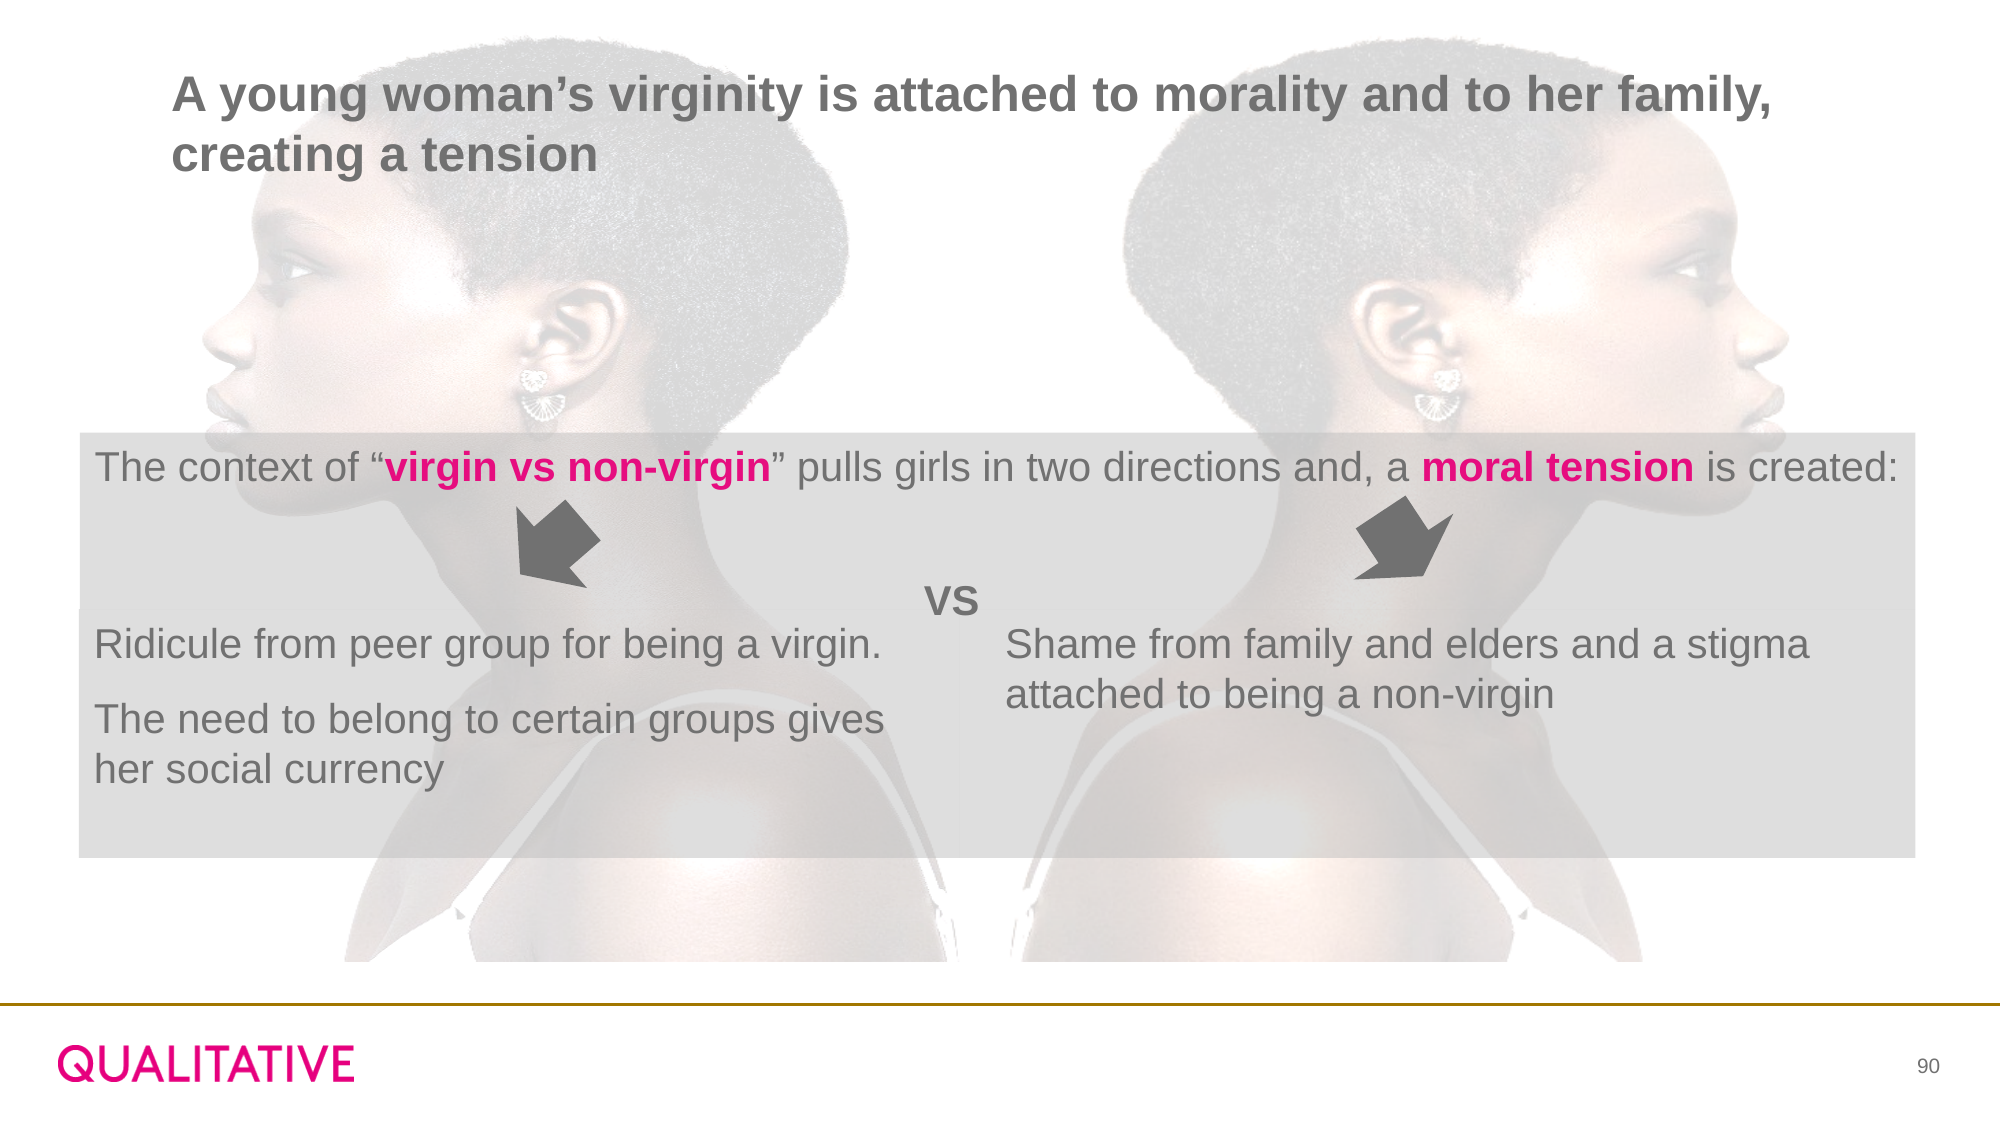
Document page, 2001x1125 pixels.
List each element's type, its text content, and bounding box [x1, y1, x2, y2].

slide_number 90 [1780, 1048, 1941, 1082]
picture [58, 1045, 354, 1082]
picture [0, 0, 1998, 962]
